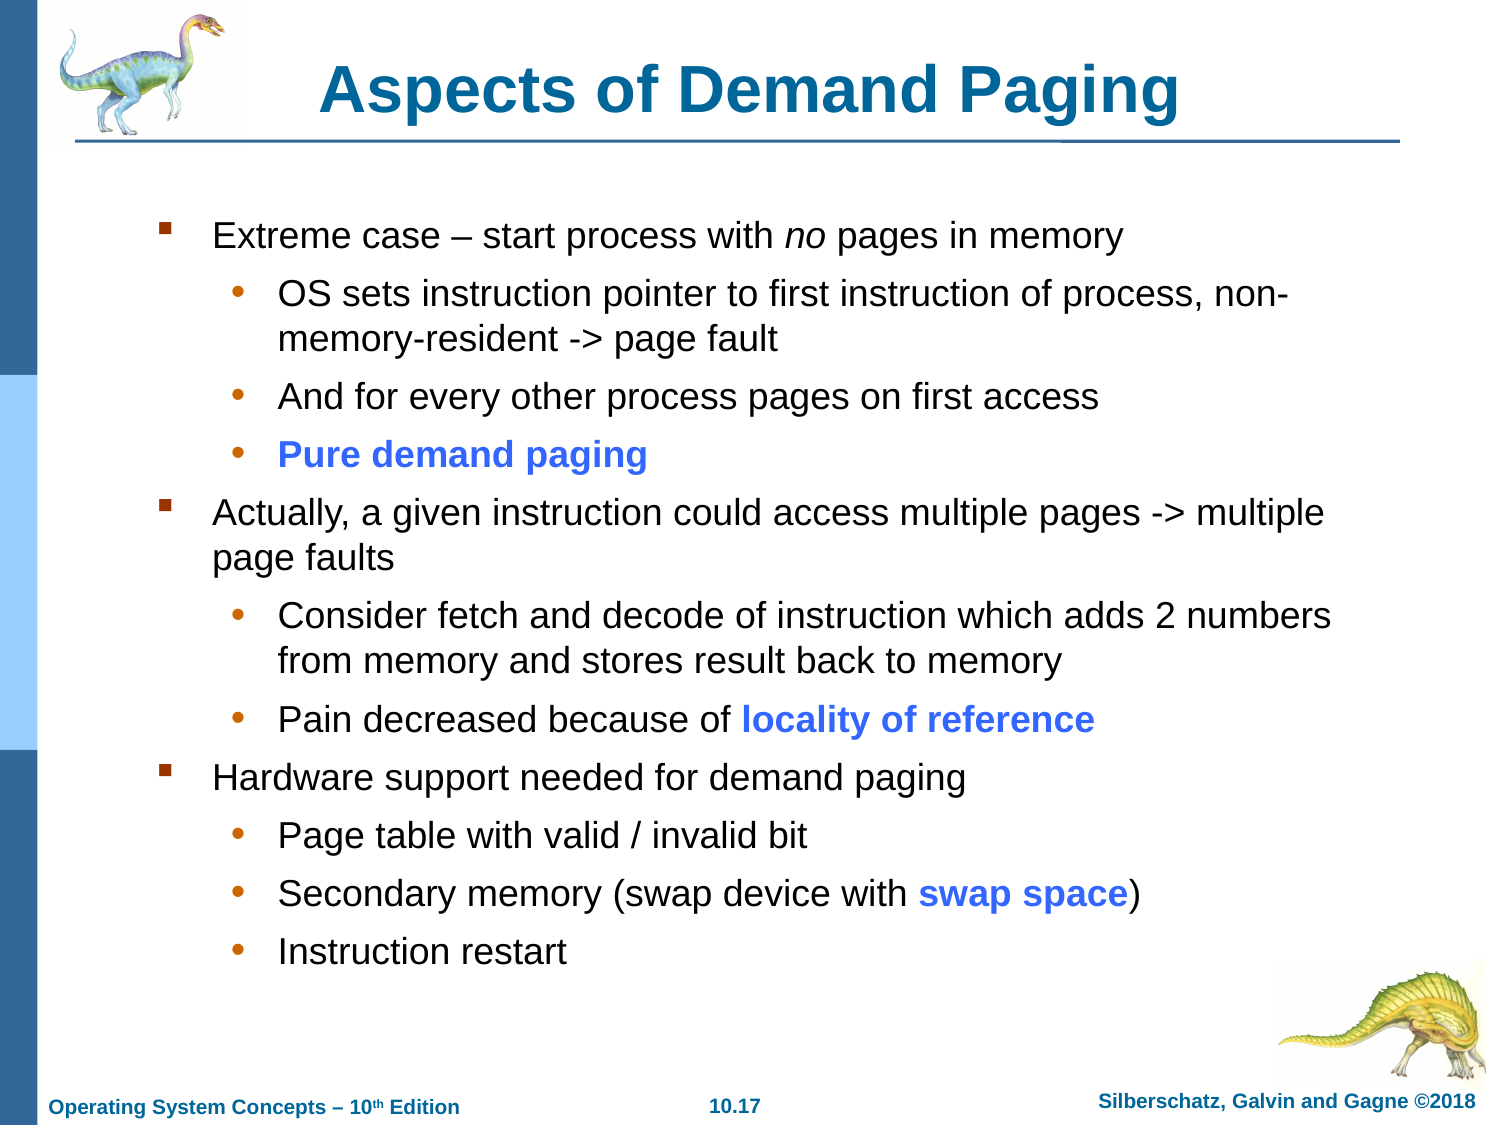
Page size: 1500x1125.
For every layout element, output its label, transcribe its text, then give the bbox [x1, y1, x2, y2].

list Extreme case – start process with no pages in memory OS sets instruction pointer to first instruction of process, non-memory-resident -> page fault And for every other process pages on first access Pure demand paging Actually, a given instruction could access multiple pages -> multiple page faults Consider fetch and decode of instruction which adds 2 numbers from memory and stores result back to memory Pain decreased because of locality of reference Hardware support needed for demand paging Page table with valid / invalid bit Secondary memory (swap device with swap space) Instruction restart [140, 203, 1396, 1006]
picture [1275, 959, 1486, 1090]
title Aspects of Demand Paging [75, 39, 1425, 134]
picture [46, 0, 243, 149]
